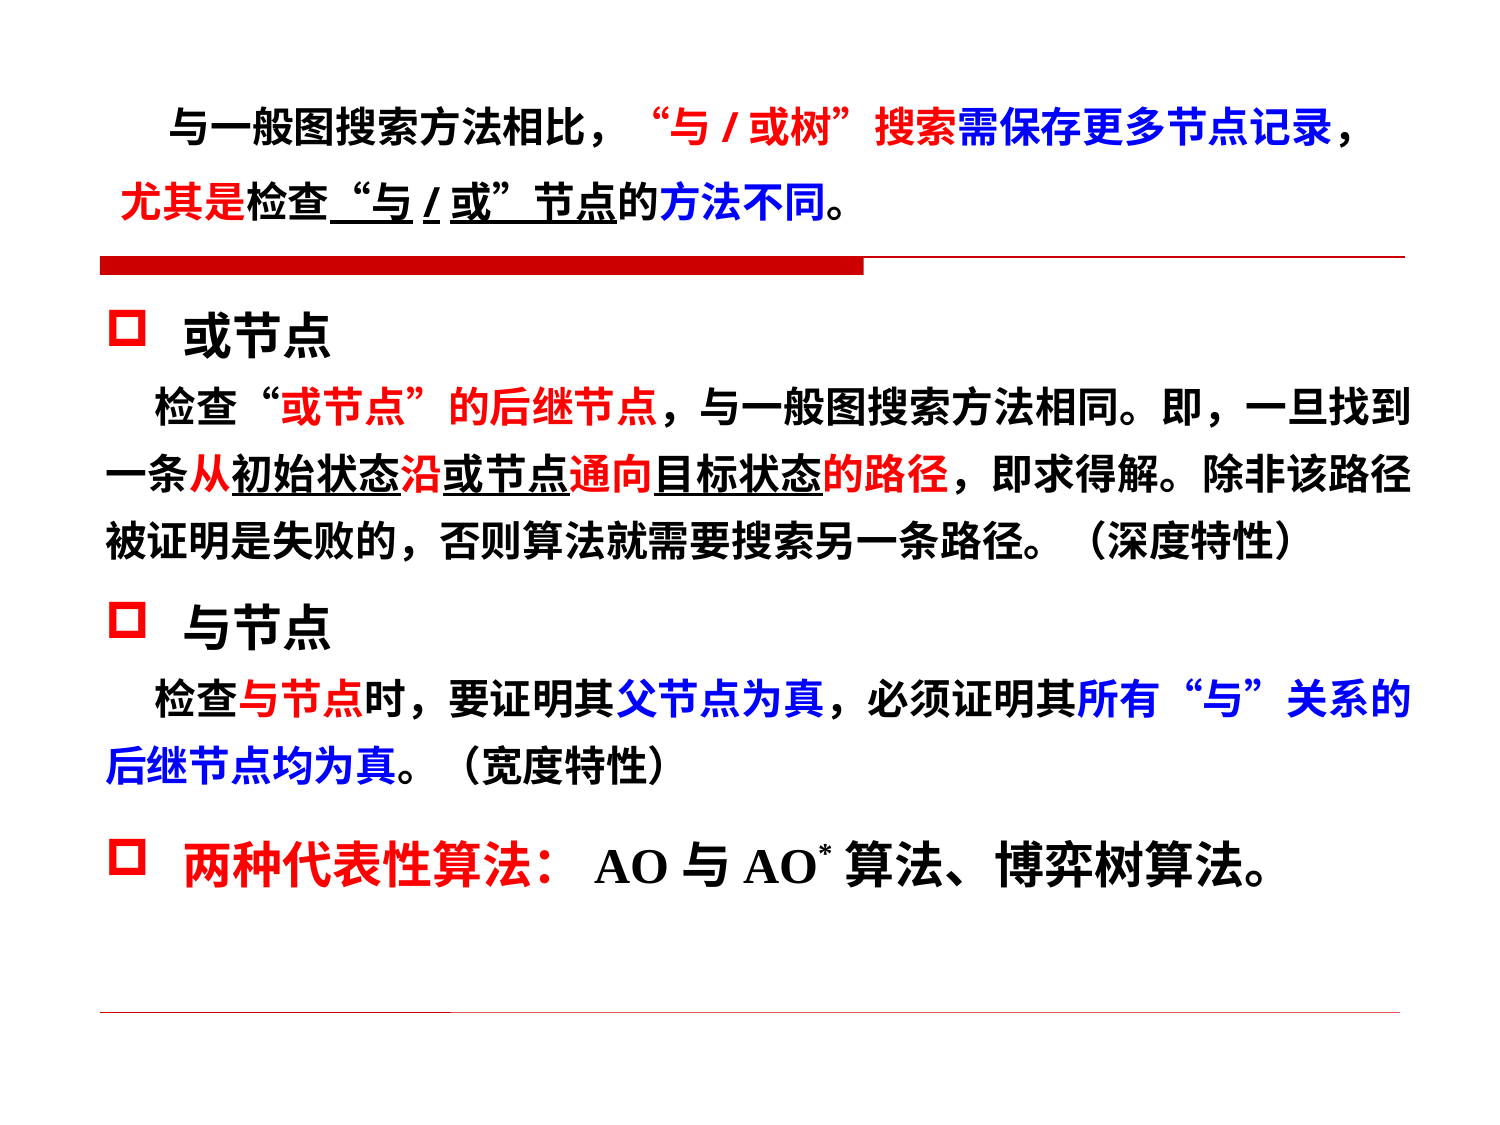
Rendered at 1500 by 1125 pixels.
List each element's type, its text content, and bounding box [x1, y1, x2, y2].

text_box 与一般图搜索方法相比，“与/或树”搜索需保存更多节点记录， 尤其是检查“与/或”节点的方法不同。 [120, 75, 1405, 226]
text_box 或节点 检查“或节点”的后继节点，与一般图搜索方法相同。即，一旦找到一条从初始状态沿或节点通向目标状态的路径，即求得解。除非该路径被证明是失败的，否则算法就需要搜索另一条路径。（深度特性） 与节点 检查与节点时，要证明其父节点为真，必须证明其所有“与”关系的后继节点均为真。（宽度特性） 两种代表性算法：AO与AO*算法、博弈树算法。 [105, 297, 1413, 900]
